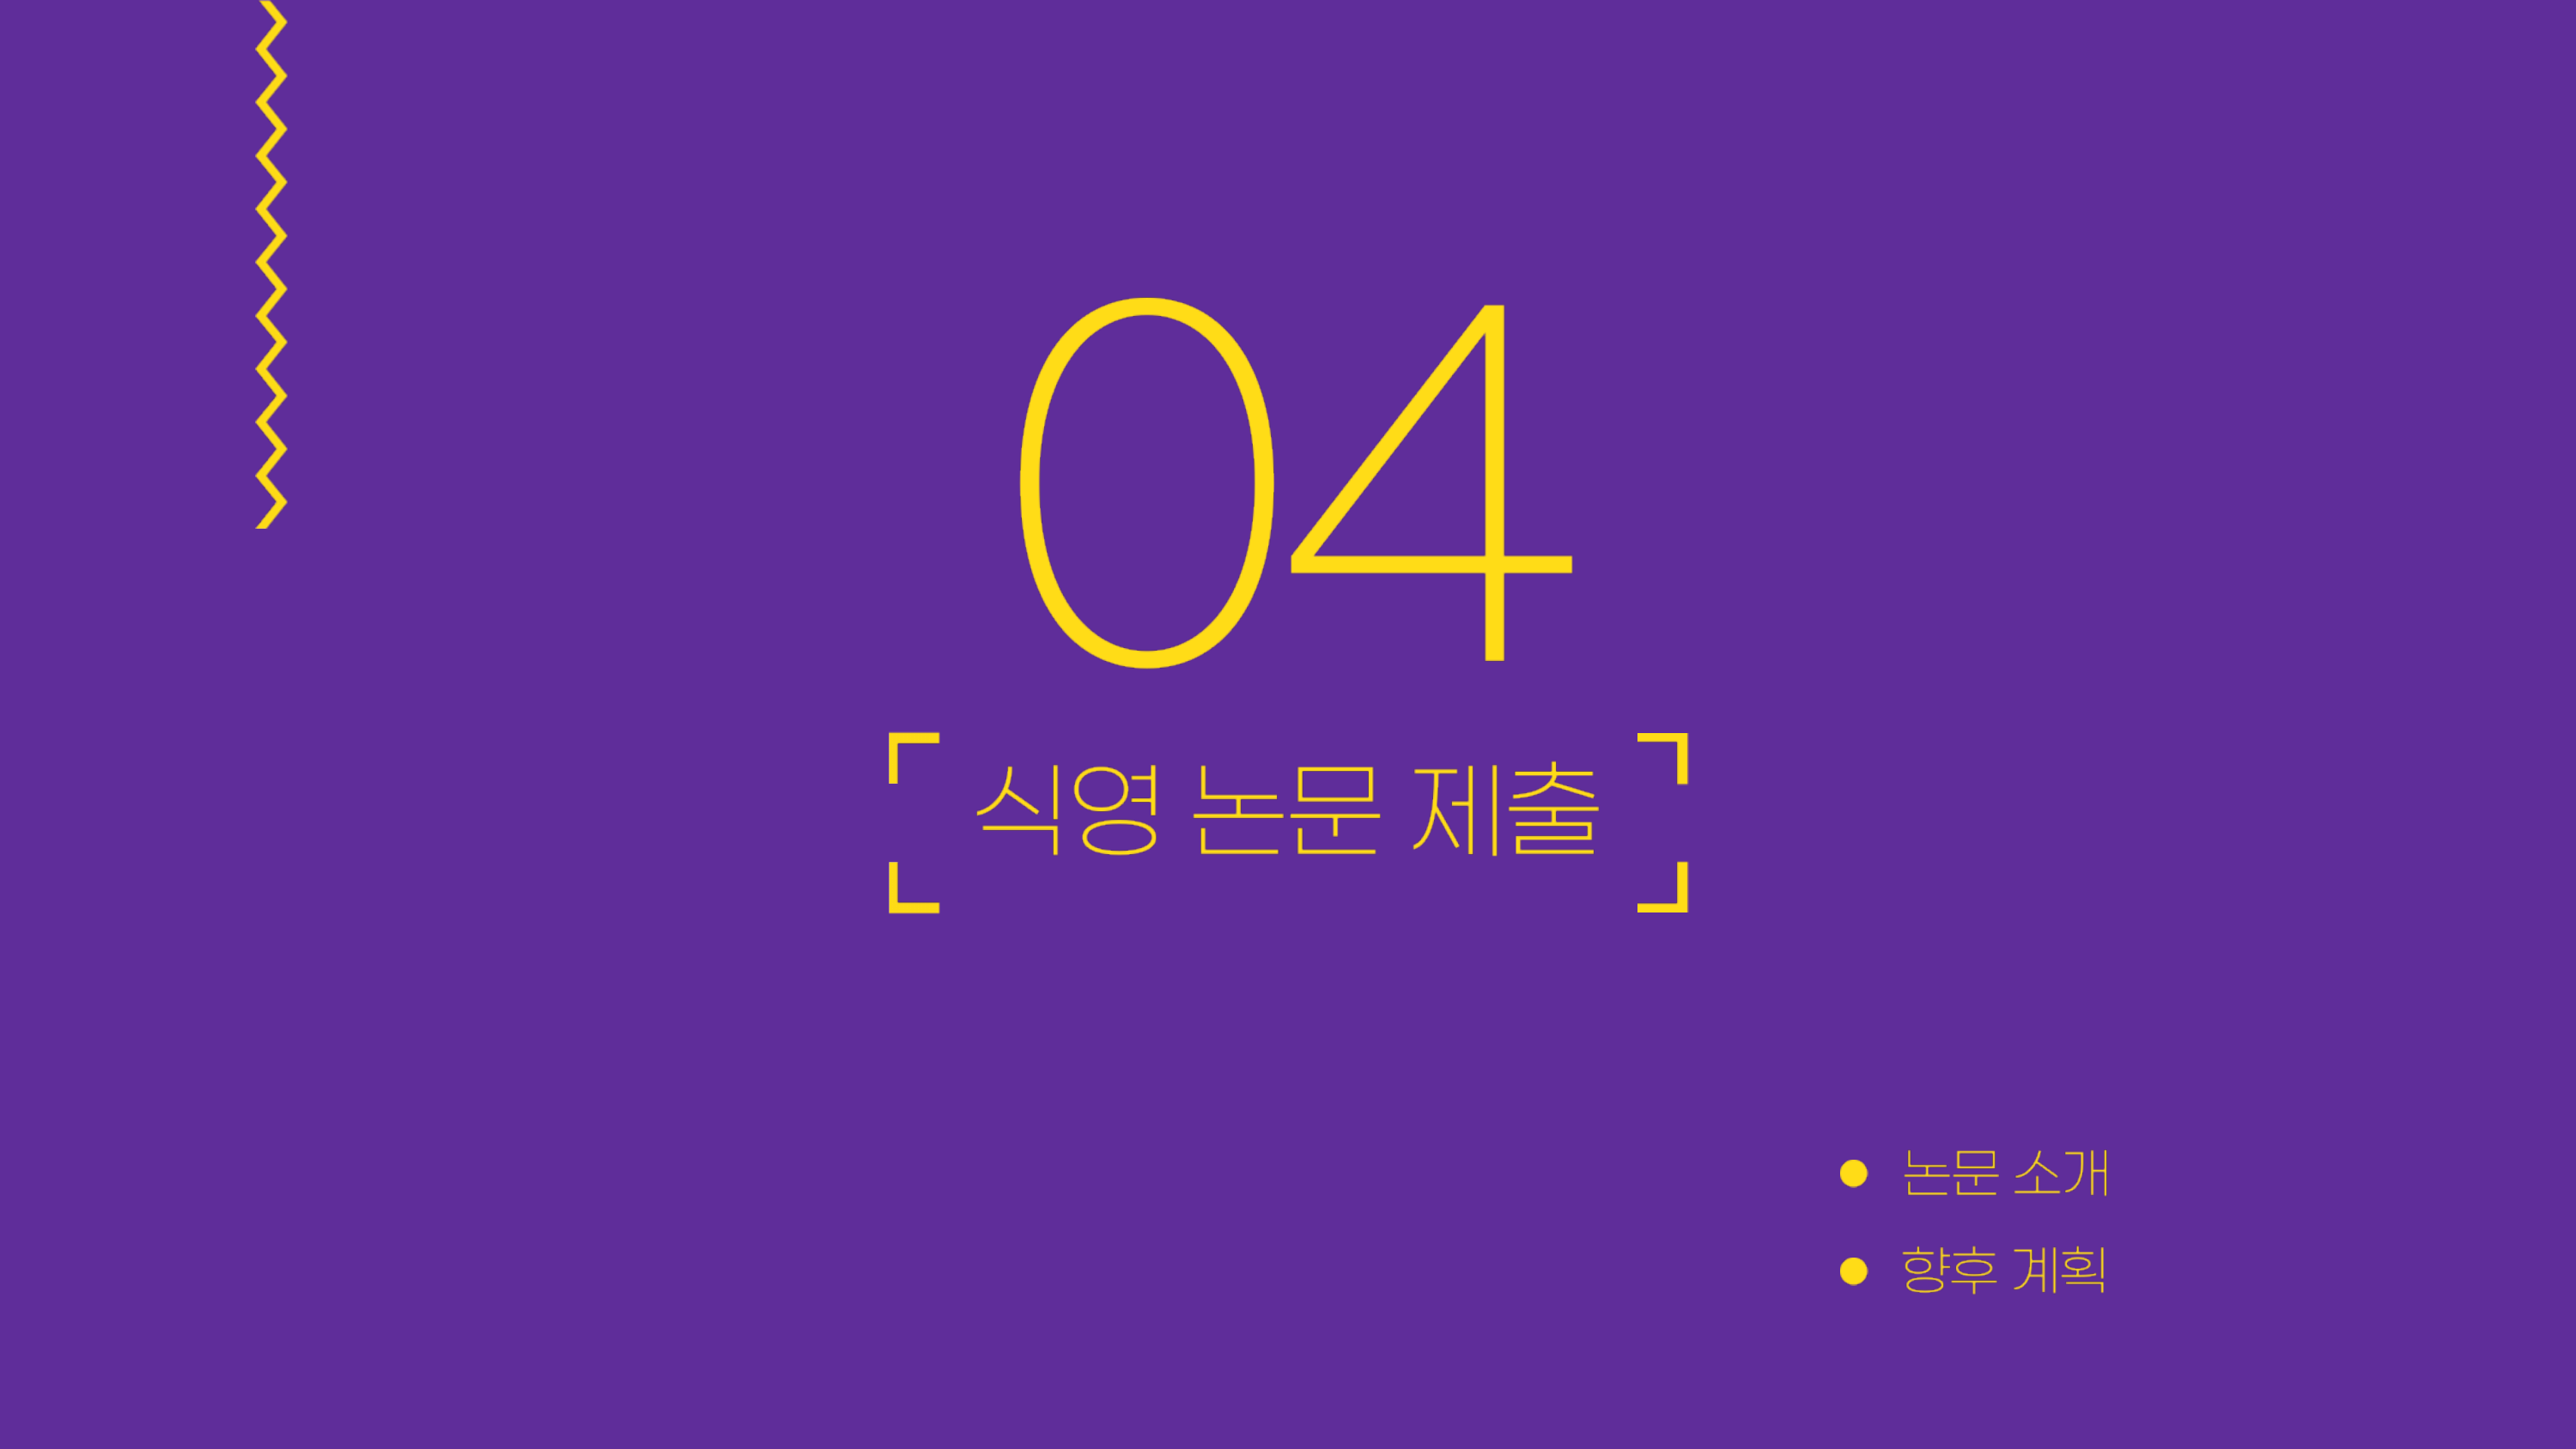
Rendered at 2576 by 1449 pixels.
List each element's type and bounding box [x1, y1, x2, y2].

text_box [1637, 860, 1689, 913]
text_box [888, 862, 940, 914]
picture [256, 1, 287, 247]
text_box [1637, 733, 1689, 785]
picture [1893, 1134, 2134, 1222]
text_box [888, 731, 940, 784]
picture [256, 281, 287, 528]
text_box [1840, 1258, 1868, 1287]
picture [818, 143, 1777, 906]
text_box [1840, 1160, 1868, 1189]
picture [1891, 1225, 2130, 1319]
text_box [7, 247, 536, 281]
